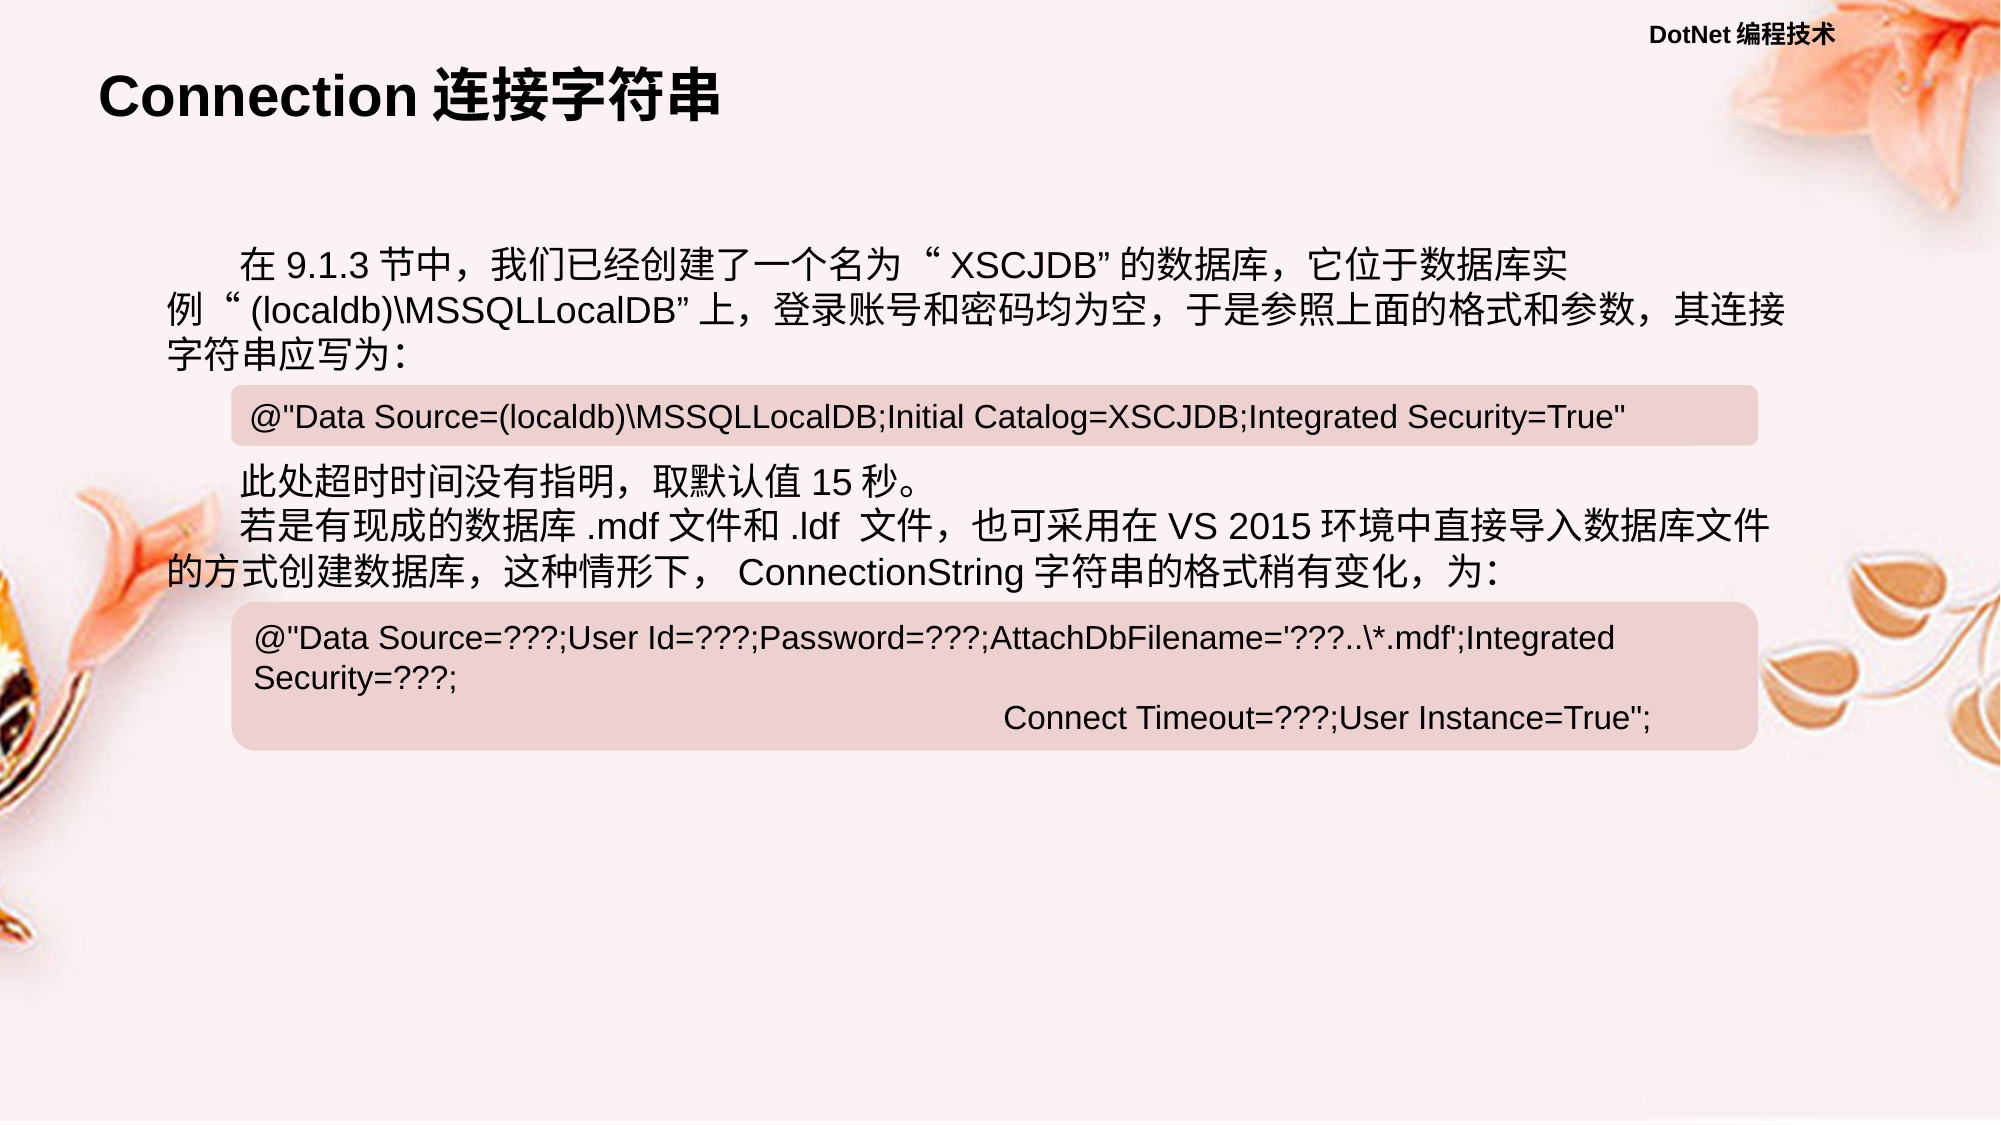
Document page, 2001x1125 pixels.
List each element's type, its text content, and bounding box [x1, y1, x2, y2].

text_box Connection连接字符串 [83, 58, 1132, 136]
text_box @"Data Source=???;User Id=???;Password=???;AttachDbFilename='???..\*.mdf';Integrated Security=???; Connect Timeout=???;User Instance=True"; [231, 601, 1759, 751]
text_box @"Data Source=(localdb)\MSSQLLocalDB;Initial Catalog=XSCJDB;Integrated Security=True" [231, 385, 1759, 446]
text_box 在9.1.3节中，我们已经创建了一个名为“XSCJDB”的数据库，它位于数据库实例“(localdb)\MSSQLLocalDB”上，登录账号和密码均为空，于是参照上面的格式和参数，其连接字符串应写为： [151, 233, 1811, 384]
picture [0, 0, 2001, 1125]
text_box 此处超时时间没有指明，取默认值15秒。 若是有现成的数据库.mdf文件和.ldf 文件，也可采用在VS 2015环境中直接导入数据库文件的方式创建数据库，这种情形下，ConnectionString字符串的格式稍有变化，为： [151, 450, 1811, 600]
